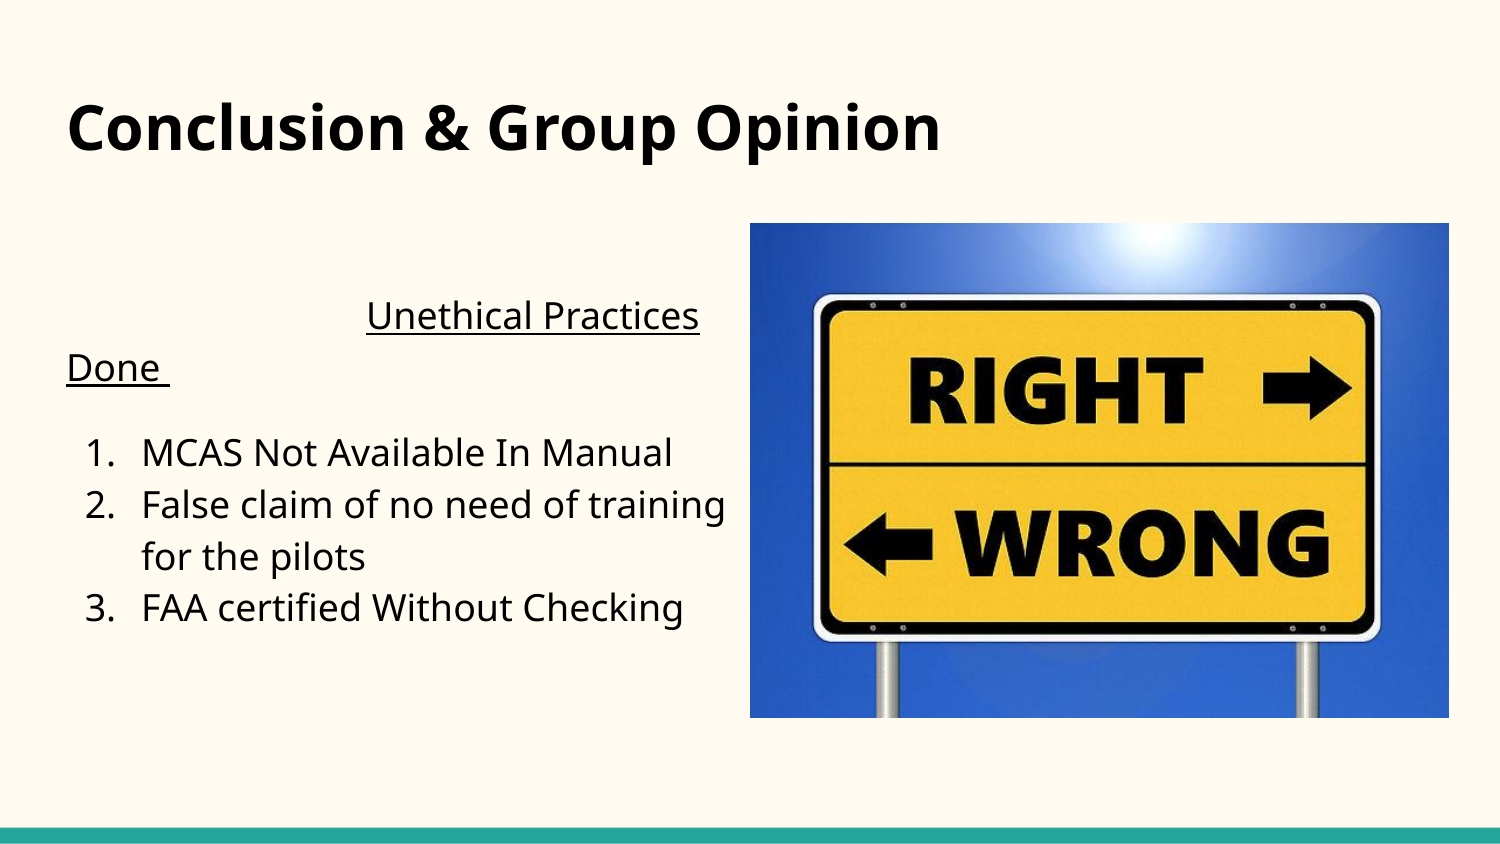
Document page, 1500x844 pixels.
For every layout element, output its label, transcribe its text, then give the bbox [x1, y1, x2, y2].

list Unethical Practices Done MCAS Not Available In Manual False claim of no need of training for the pilots FAA certified Without Checking [51, 192, 802, 750]
picture [749, 223, 1449, 718]
title Conclusion & Group Opinion [51, 72, 1449, 174]
